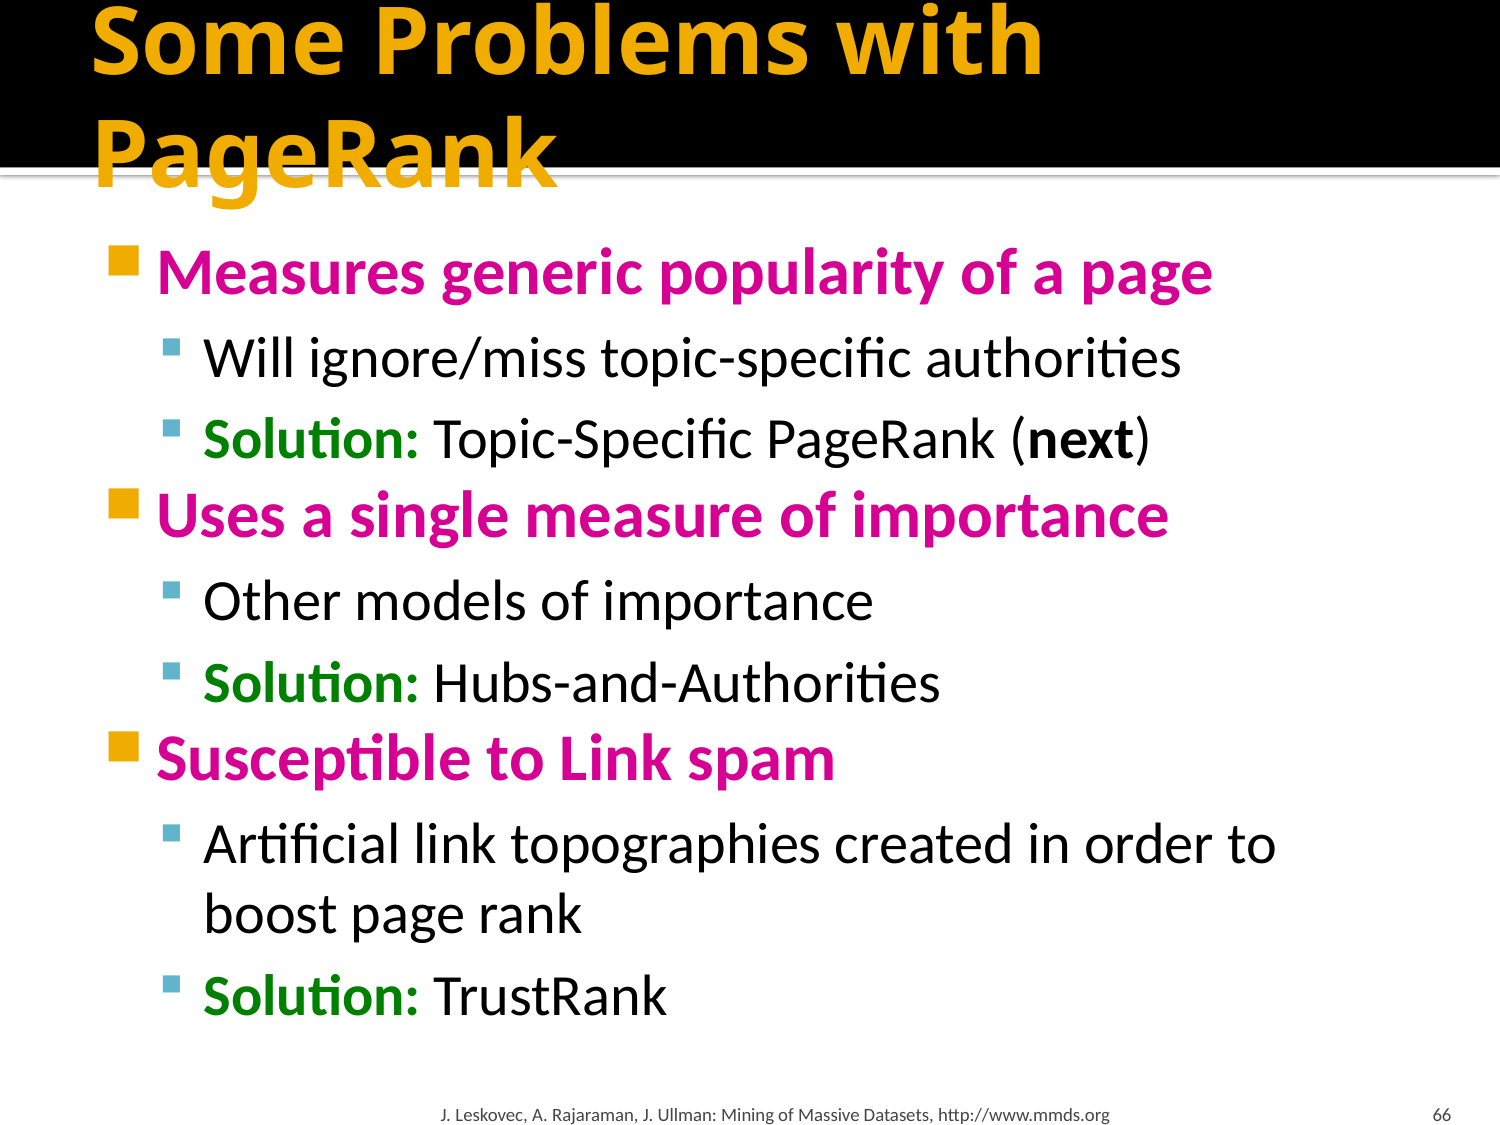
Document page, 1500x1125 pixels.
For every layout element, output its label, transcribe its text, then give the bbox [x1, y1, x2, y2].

slide_number 66 [1345, 1080, 1467, 1125]
footer J. Leskovec, A. Rajaraman, J. Ullman: Mining of Massive Datasets, http://www.mmds.org [433, 1080, 1337, 1125]
title Some Problems with PageRank [75, 12, 1425, 175]
list Measures generic popularity of a page Will ignore/miss topic-specific authorities Solution: Topic-Specific PageRank (next) Uses a single measure of importance Other models of importance Solution: Hubs-and-Authorities Susceptible to Link spam Artificial link topographies created in order to boost page rank Solution: TrustRank [75, 212, 1425, 1075]
